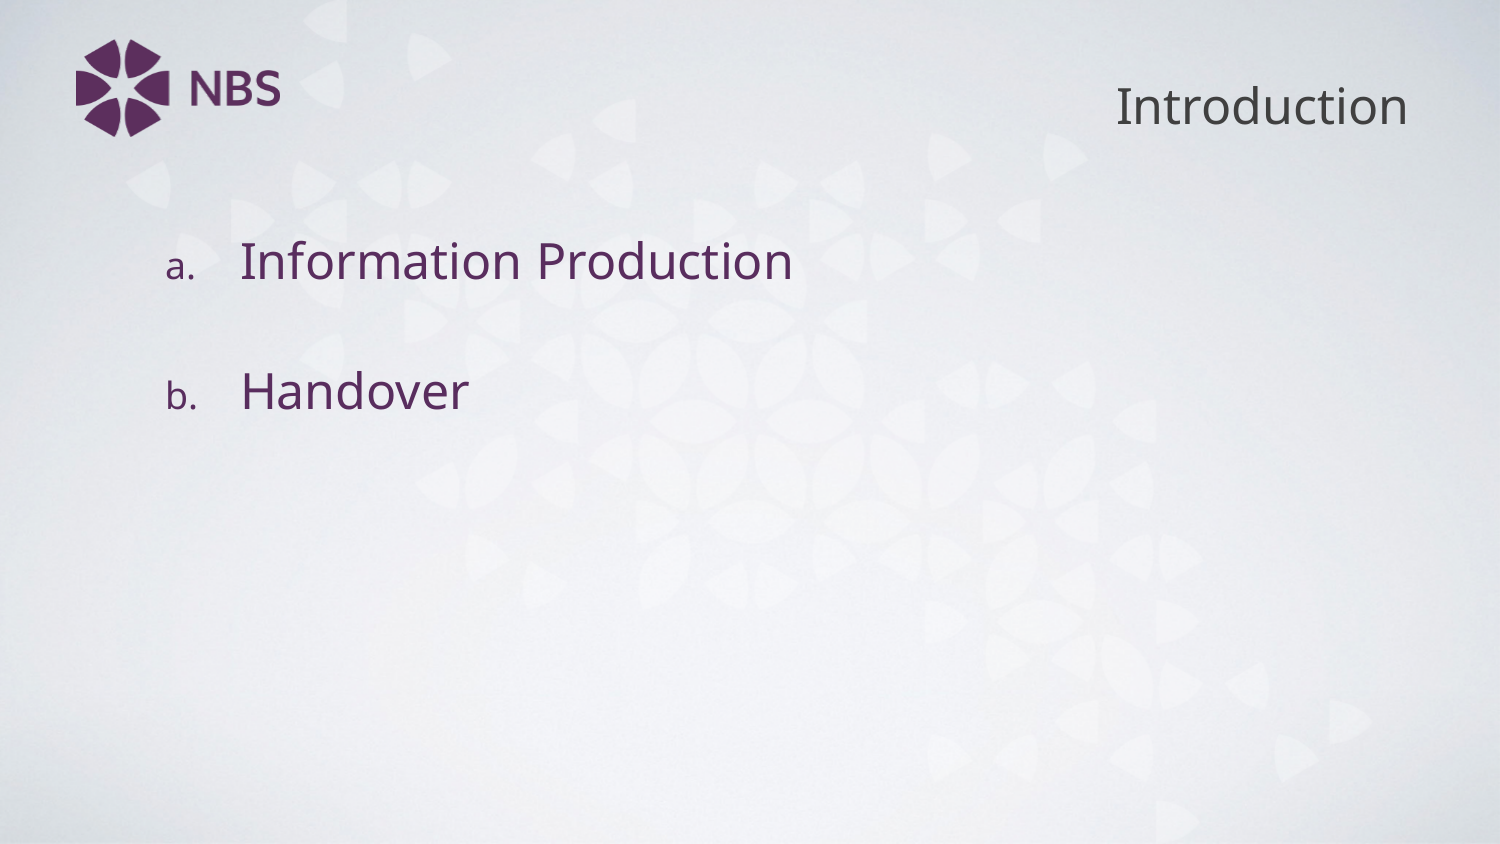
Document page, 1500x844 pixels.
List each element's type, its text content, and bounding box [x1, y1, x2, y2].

title Introduction [75, 33, 1425, 175]
list Information Production Handover [75, 222, 1425, 729]
picture [0, 0, 1500, 844]
